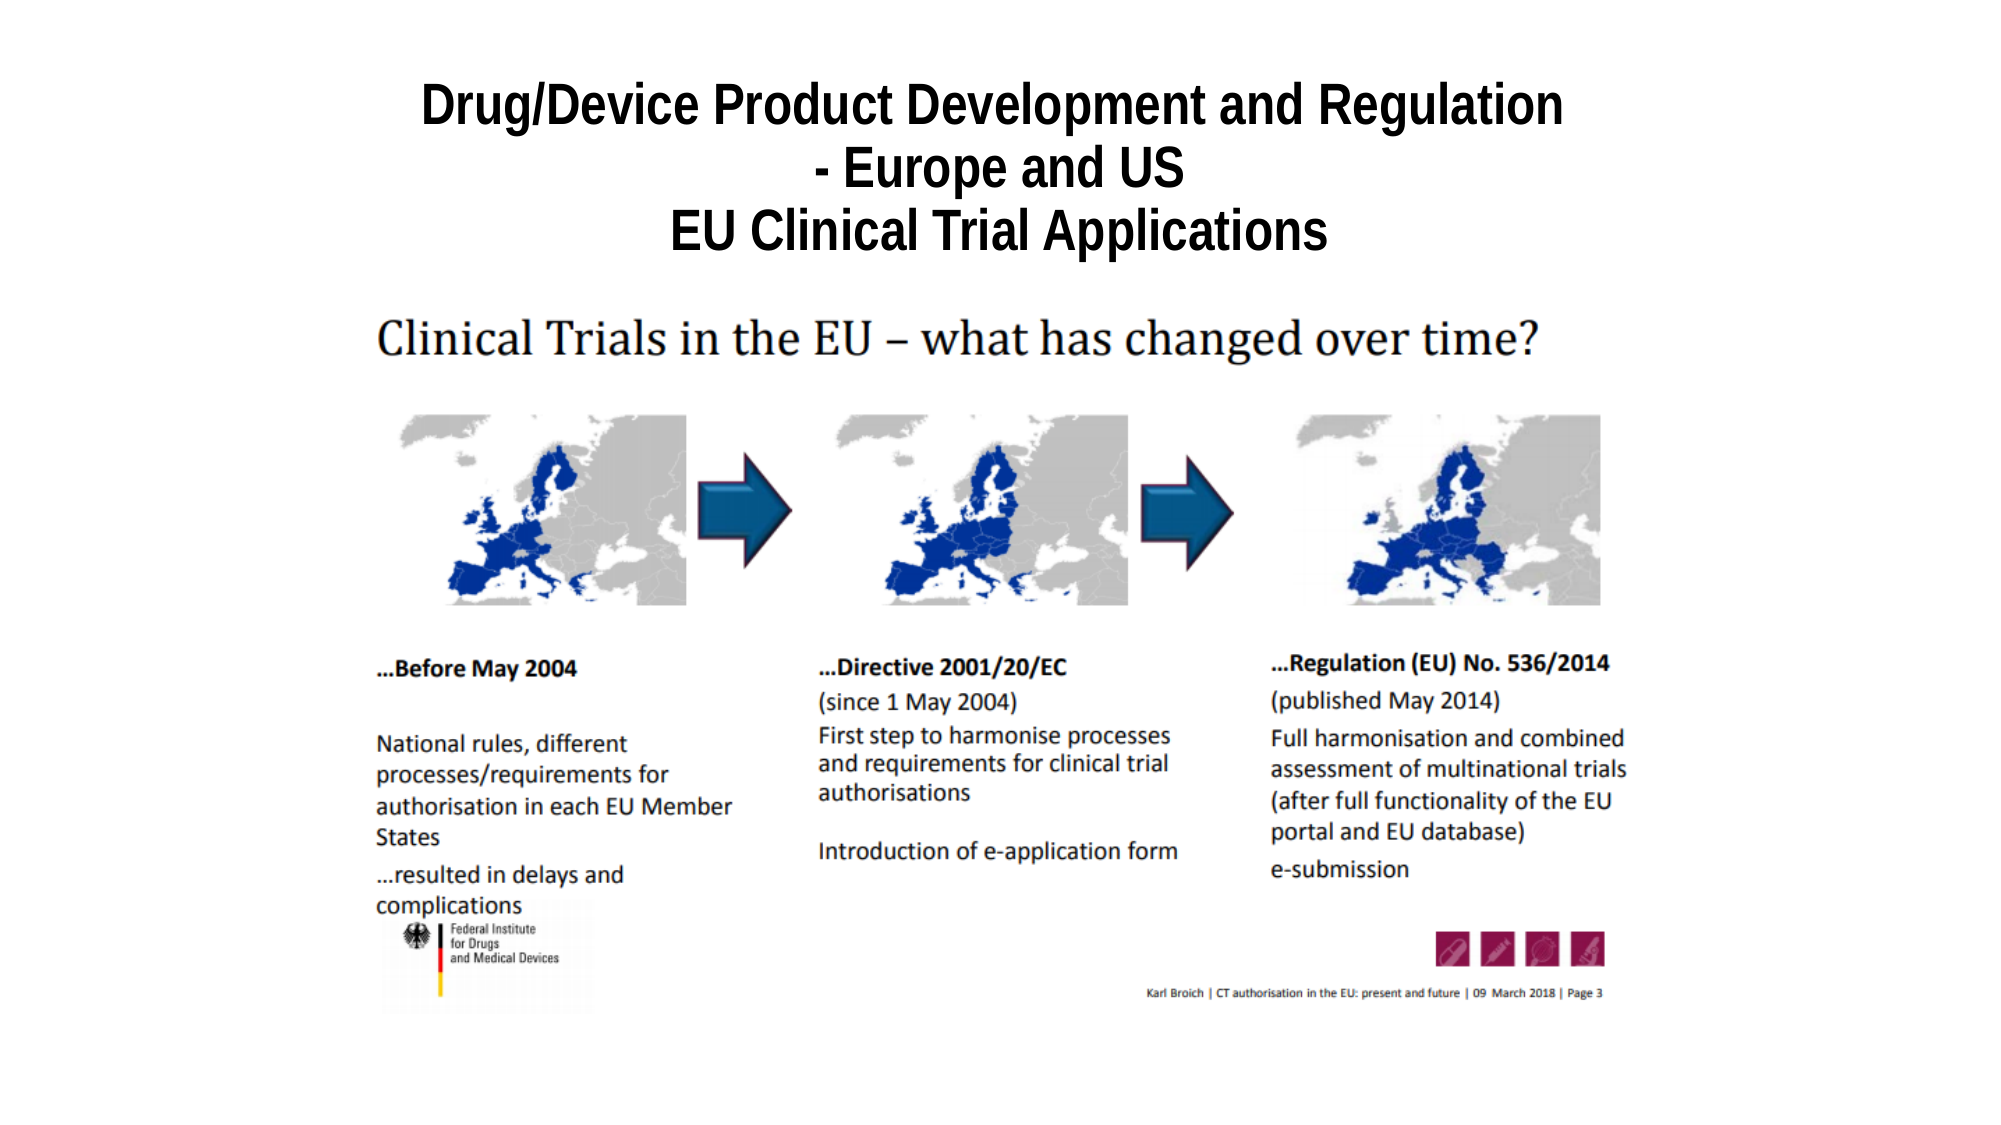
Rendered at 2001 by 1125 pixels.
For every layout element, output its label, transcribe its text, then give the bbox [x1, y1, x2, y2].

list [359, 299, 1641, 1014]
title Drug/Device Product Development and Regulation - Europe and US EU Clinical Trial Applications [137, 59, 1863, 278]
